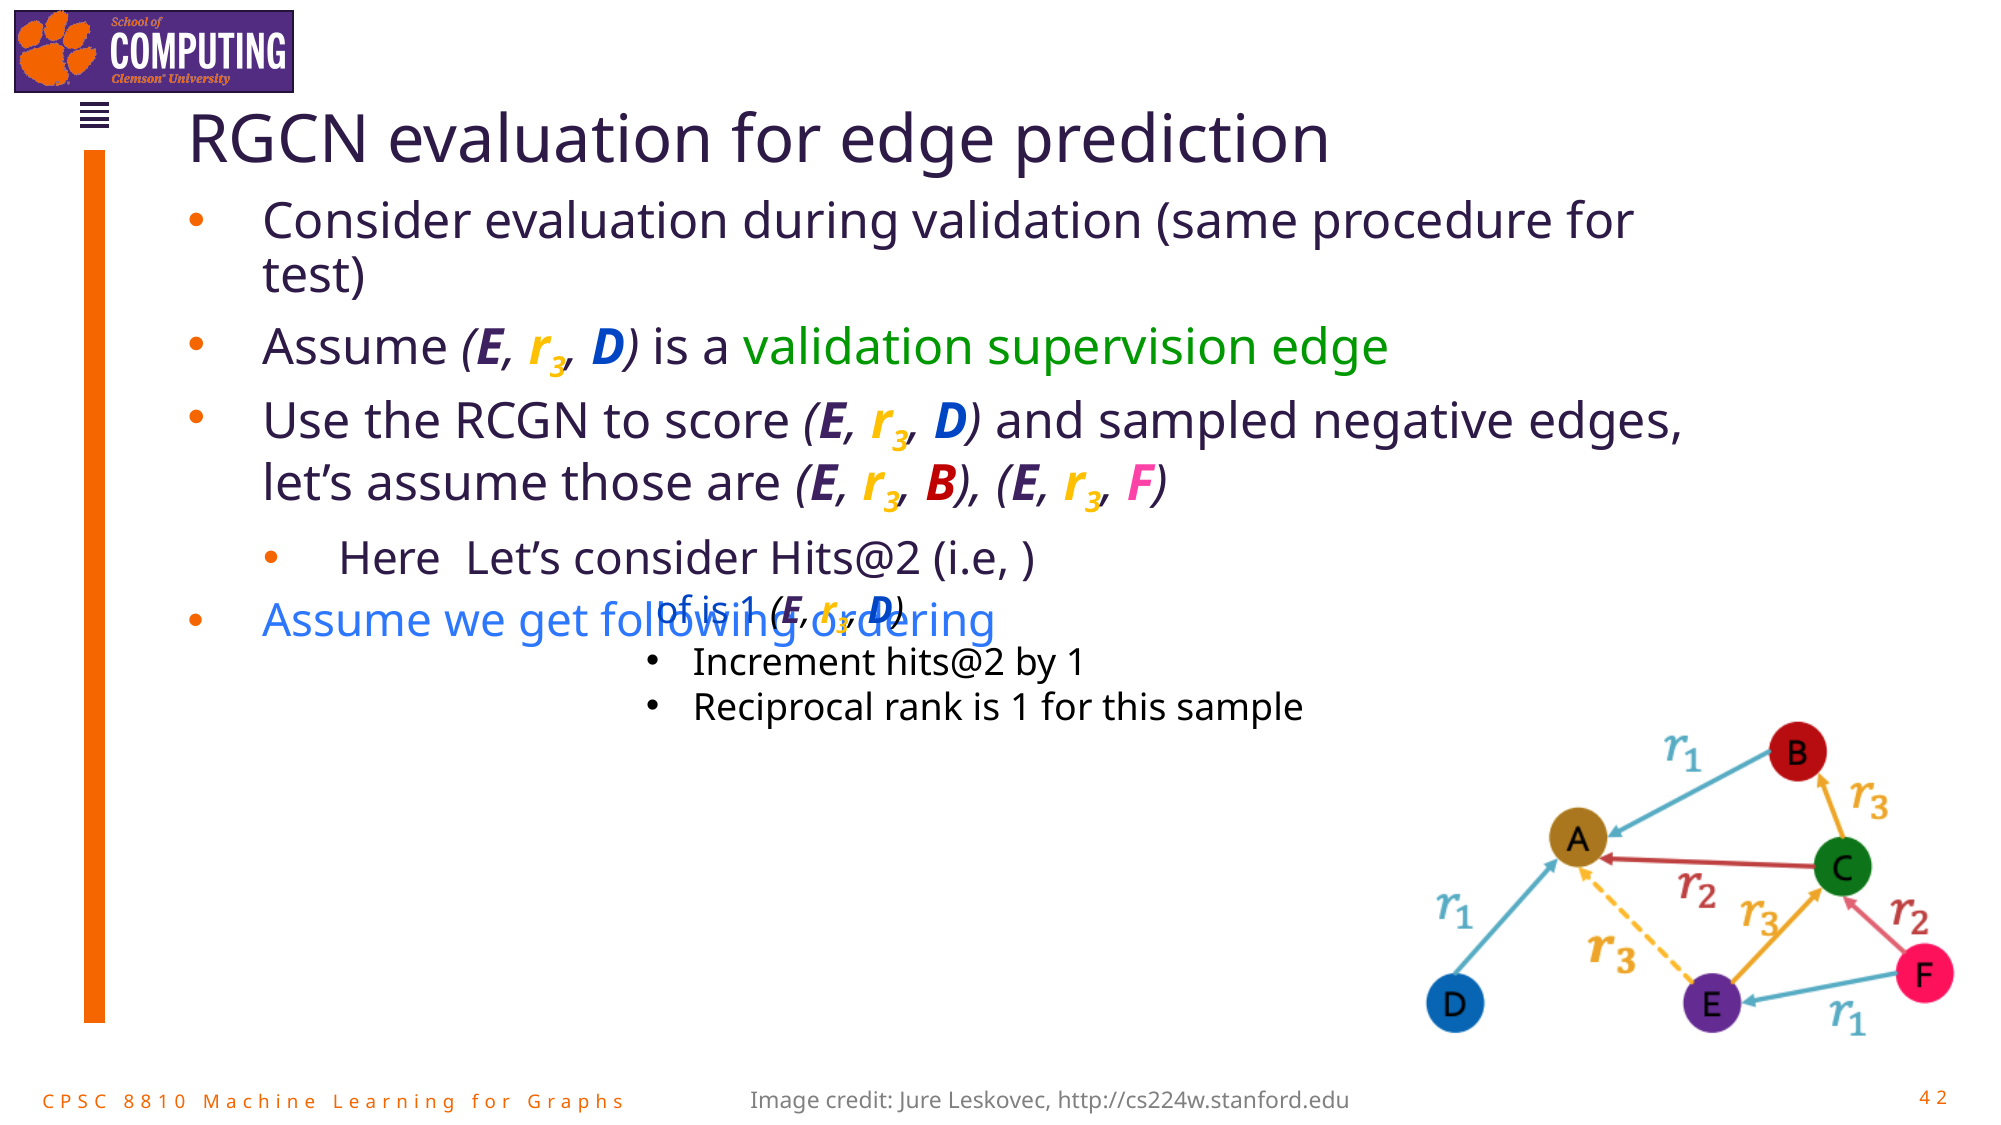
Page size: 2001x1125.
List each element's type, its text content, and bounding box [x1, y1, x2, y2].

text_box Image credit: Jure Leskovec, http://cs224w.stanford.edu [735, 1078, 1366, 1121]
title RGCN evaluation for edge prediction [187, 104, 1913, 178]
picture [1413, 715, 1970, 1047]
picture [18, 10, 285, 86]
